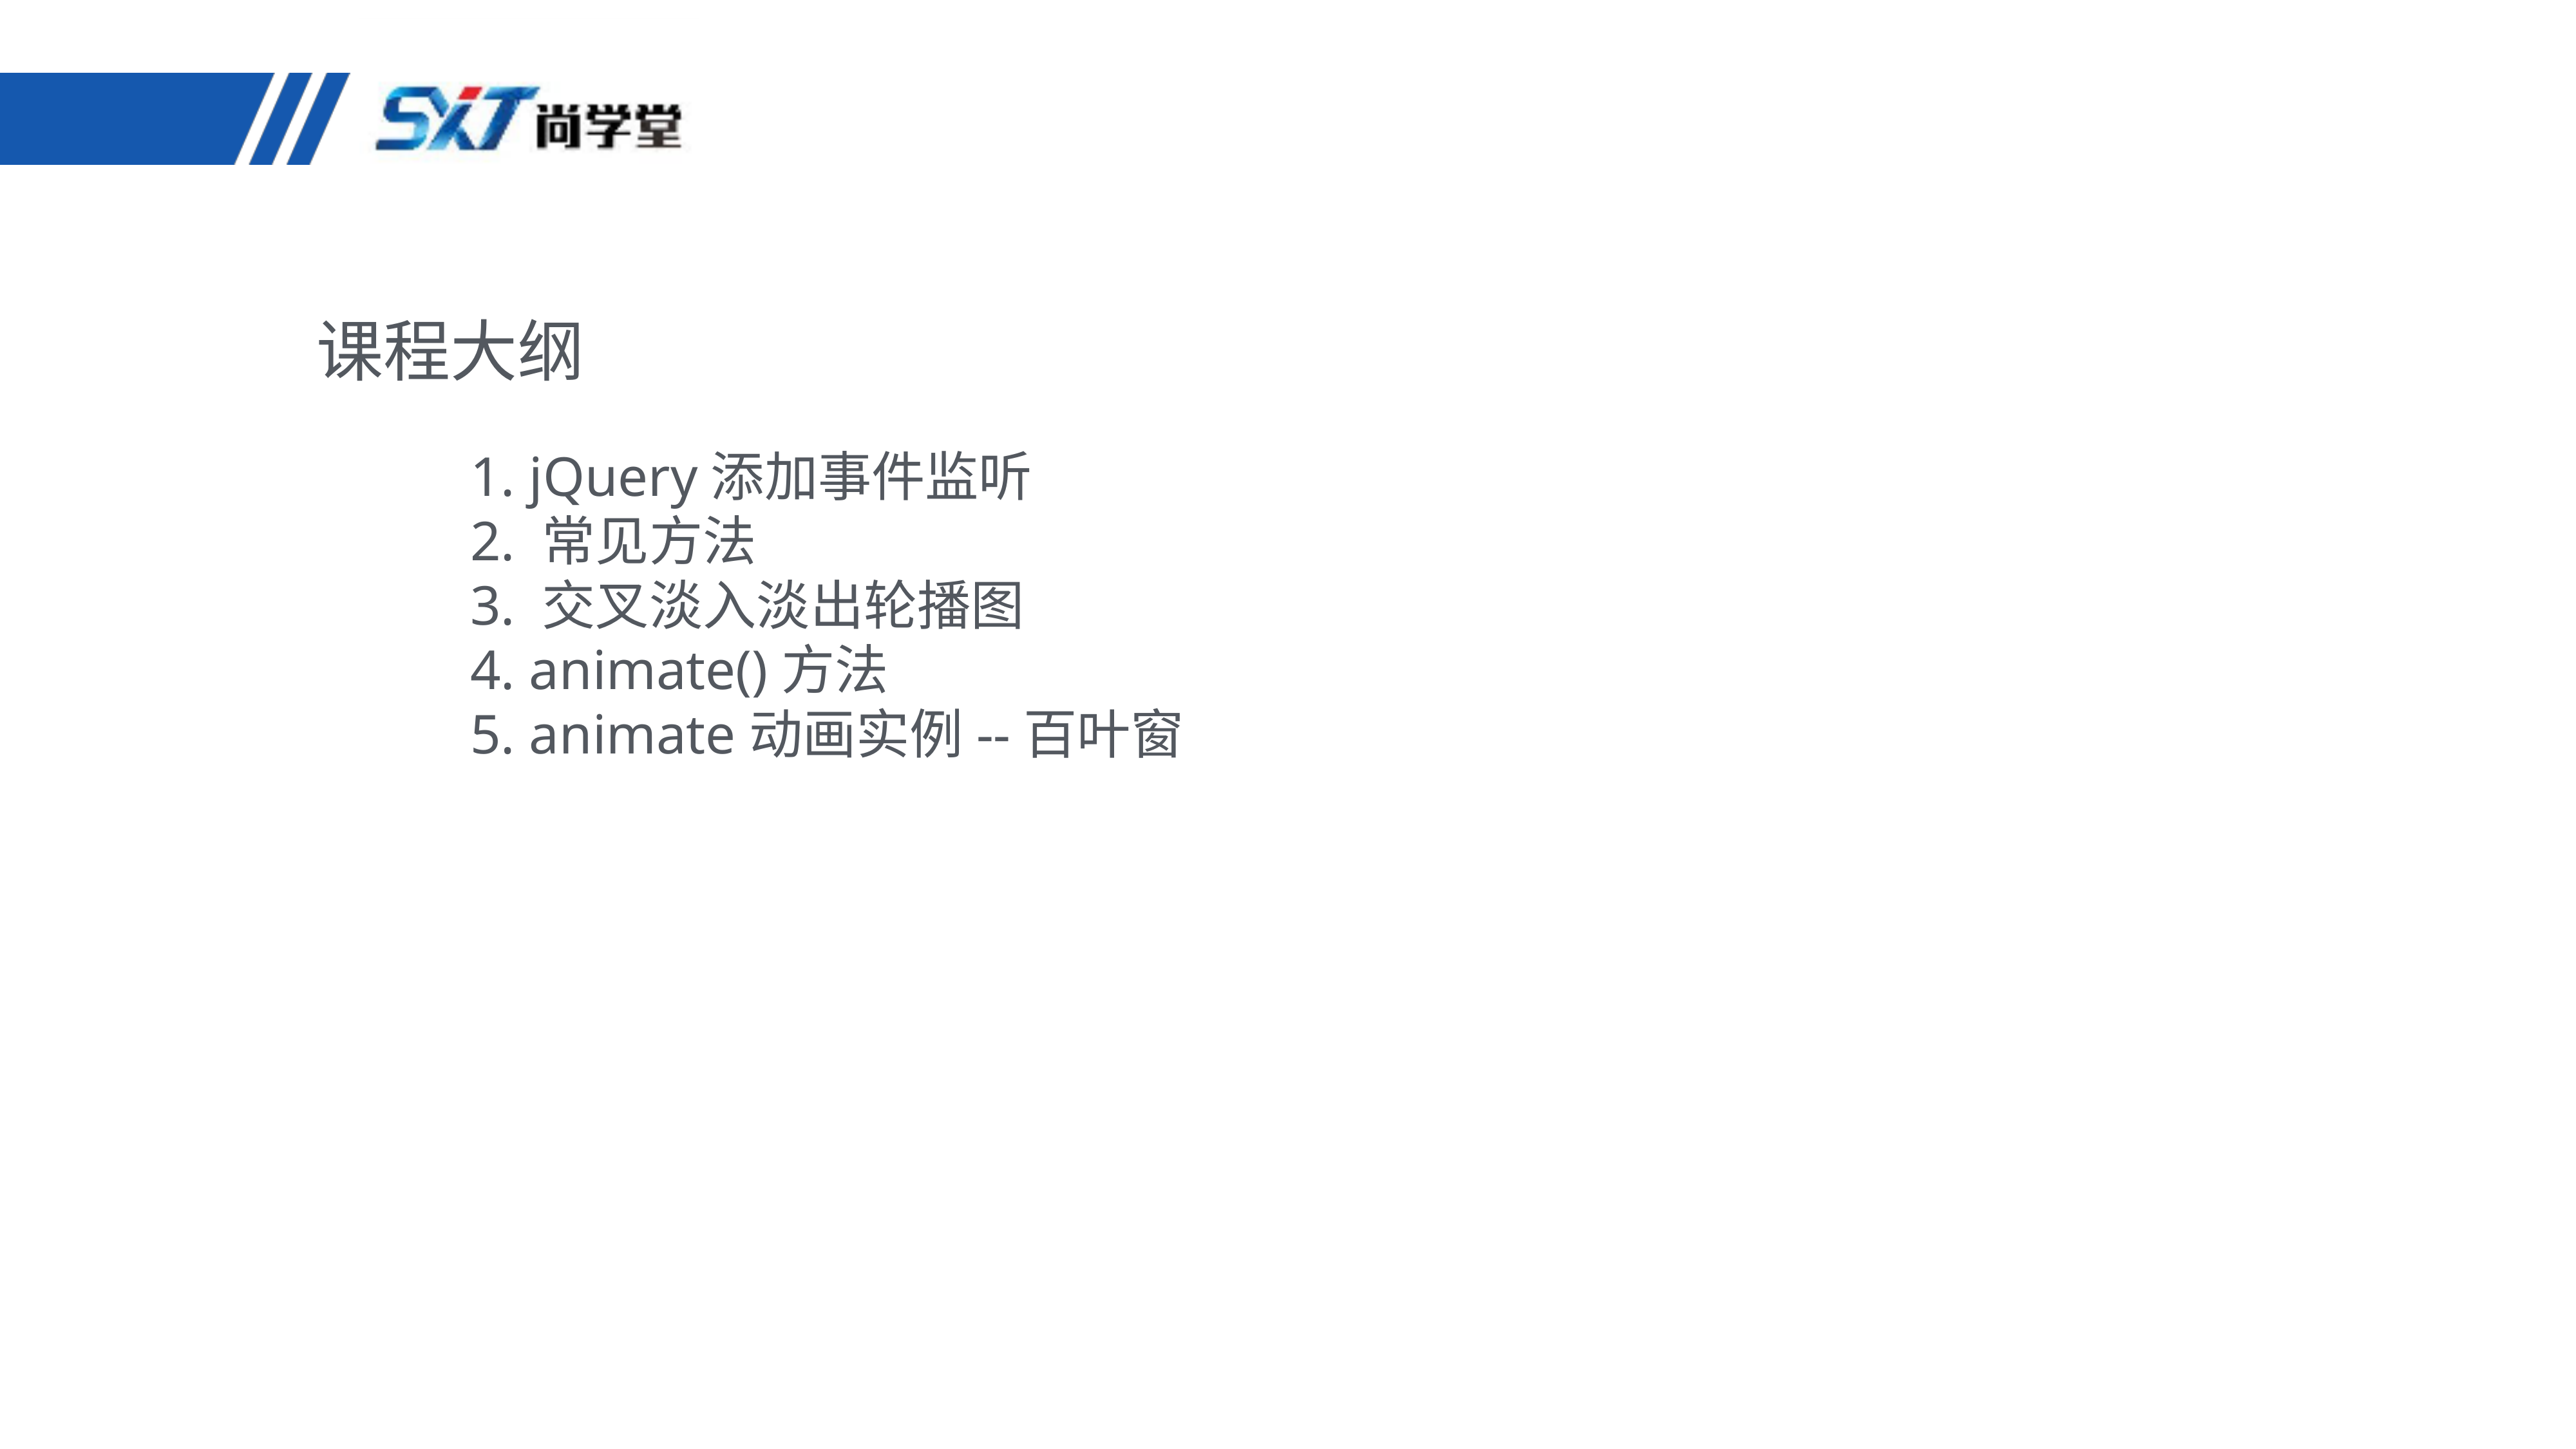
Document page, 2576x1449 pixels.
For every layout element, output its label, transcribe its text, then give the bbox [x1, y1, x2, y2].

text_box 课程大纲 [307, 304, 710, 394]
picture [0, 73, 350, 165]
picture [359, 17, 699, 242]
text_box 1. jQuery添加事件监听 2. 常见方法 3. 交叉淡入淡出轮播图 4. animate()方法 5. animate动画实例--百叶窗 [460, 437, 1396, 770]
